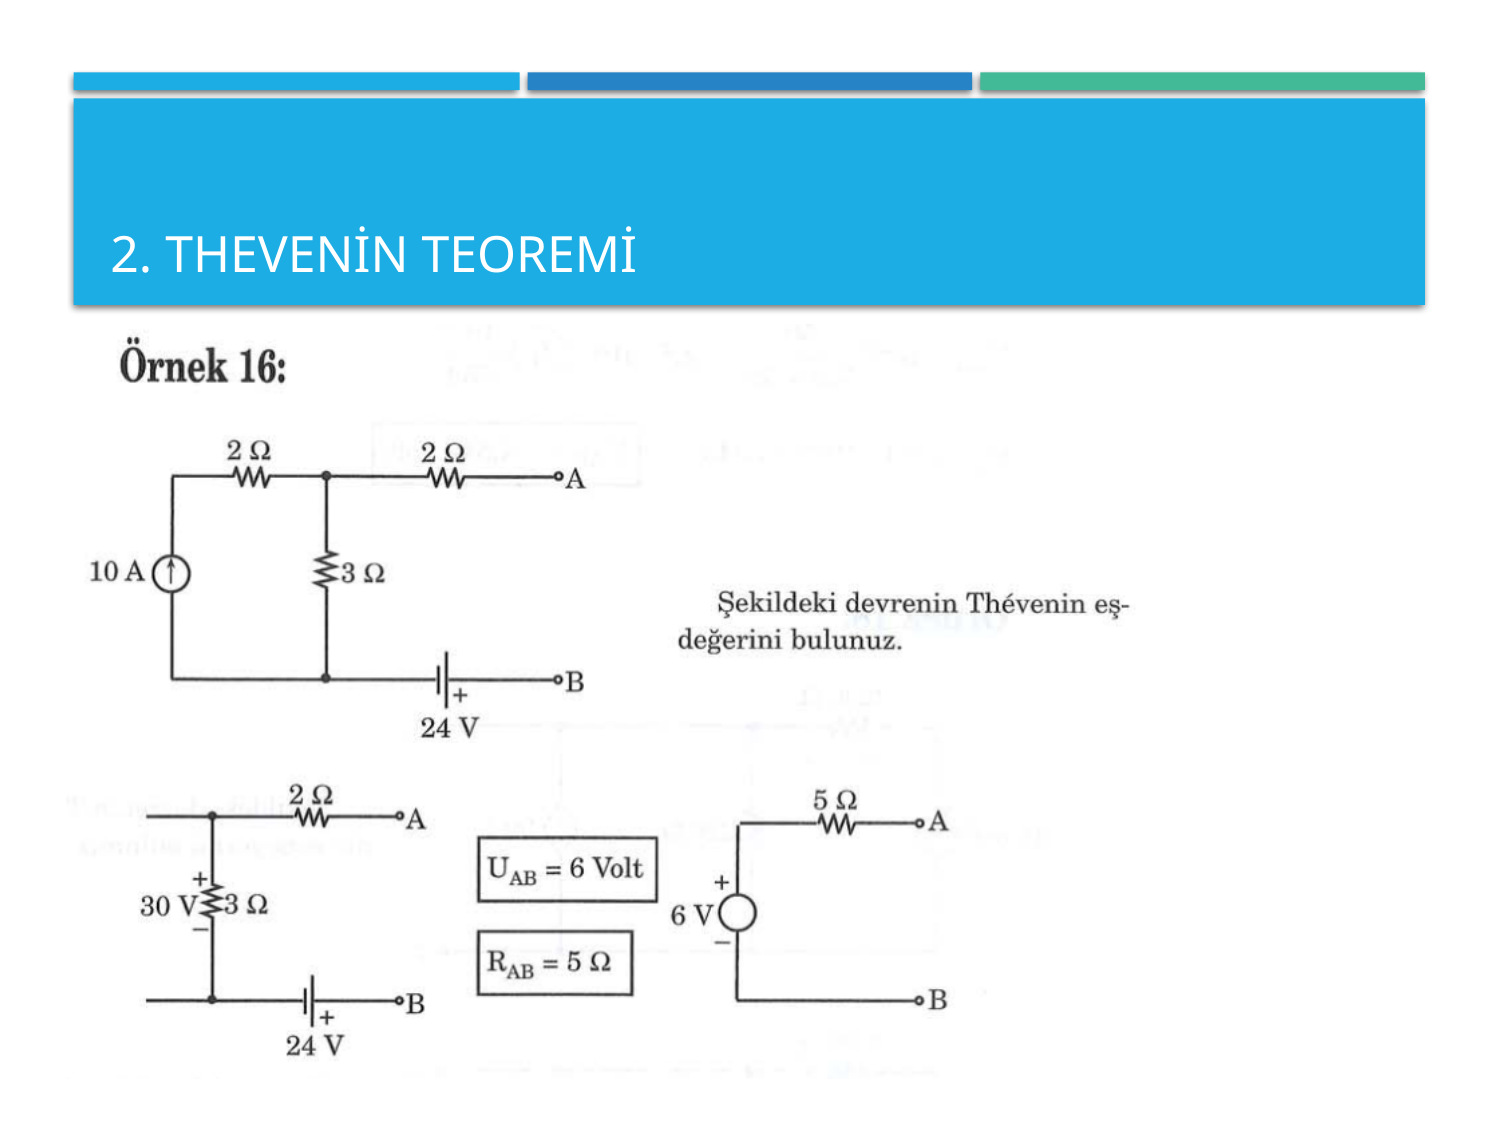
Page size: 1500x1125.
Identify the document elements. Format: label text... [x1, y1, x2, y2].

title 2. thevenin teoremi [95, 112, 1406, 291]
picture [66, 324, 1154, 1080]
